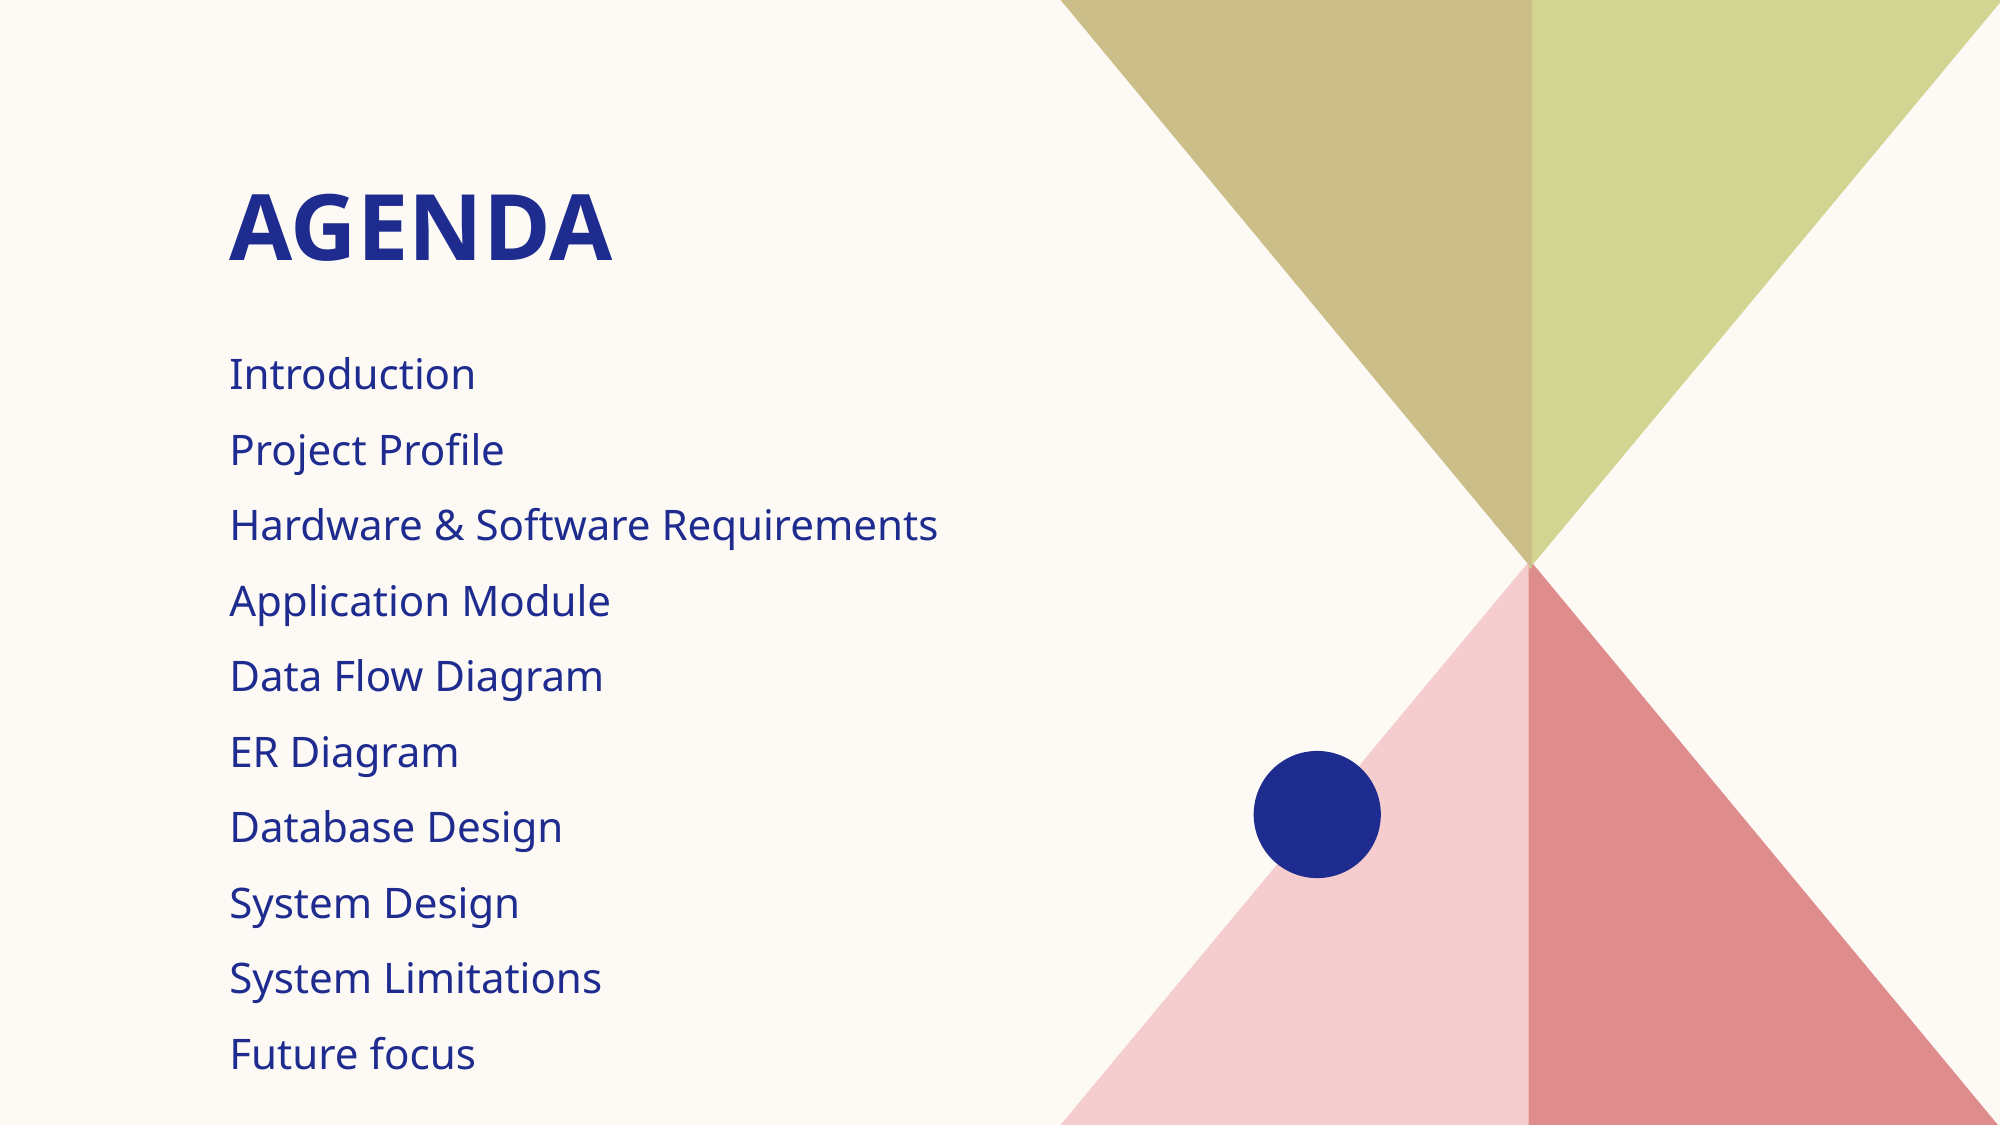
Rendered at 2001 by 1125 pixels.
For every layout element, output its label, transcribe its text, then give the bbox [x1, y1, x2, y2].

list Introduction​ Project Profile Hardware & Software Requirements Application Module Data Flow Diagram ER Diagram Database Design ​System Design System Limitations Future focus [214, 314, 1180, 1086]
title AGENDA [214, 130, 1171, 287]
